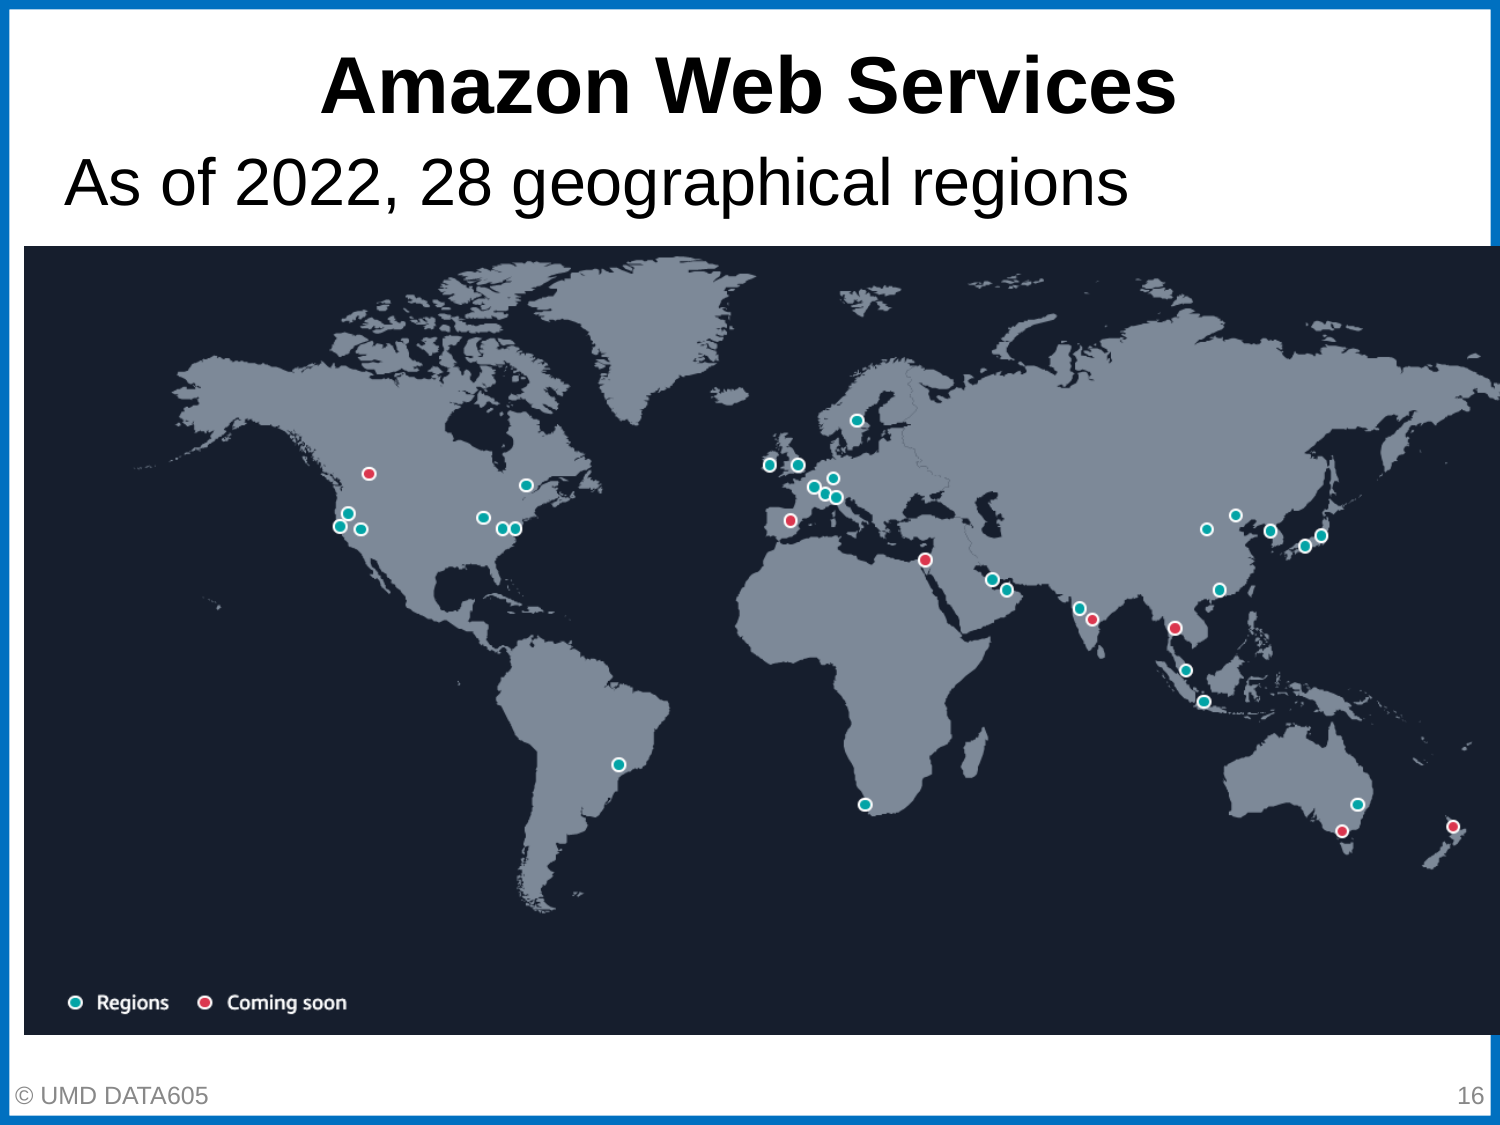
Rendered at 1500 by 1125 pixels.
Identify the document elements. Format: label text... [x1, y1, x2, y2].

list As of 2022, 28 geographical regions [15, 131, 1466, 994]
footer © UMD DATA605 [0, 1065, 550, 1125]
slide_number ‹#› [1149, 1065, 1500, 1125]
title Amazon Web Services [24, 24, 1475, 138]
picture [24, 246, 1500, 1036]
